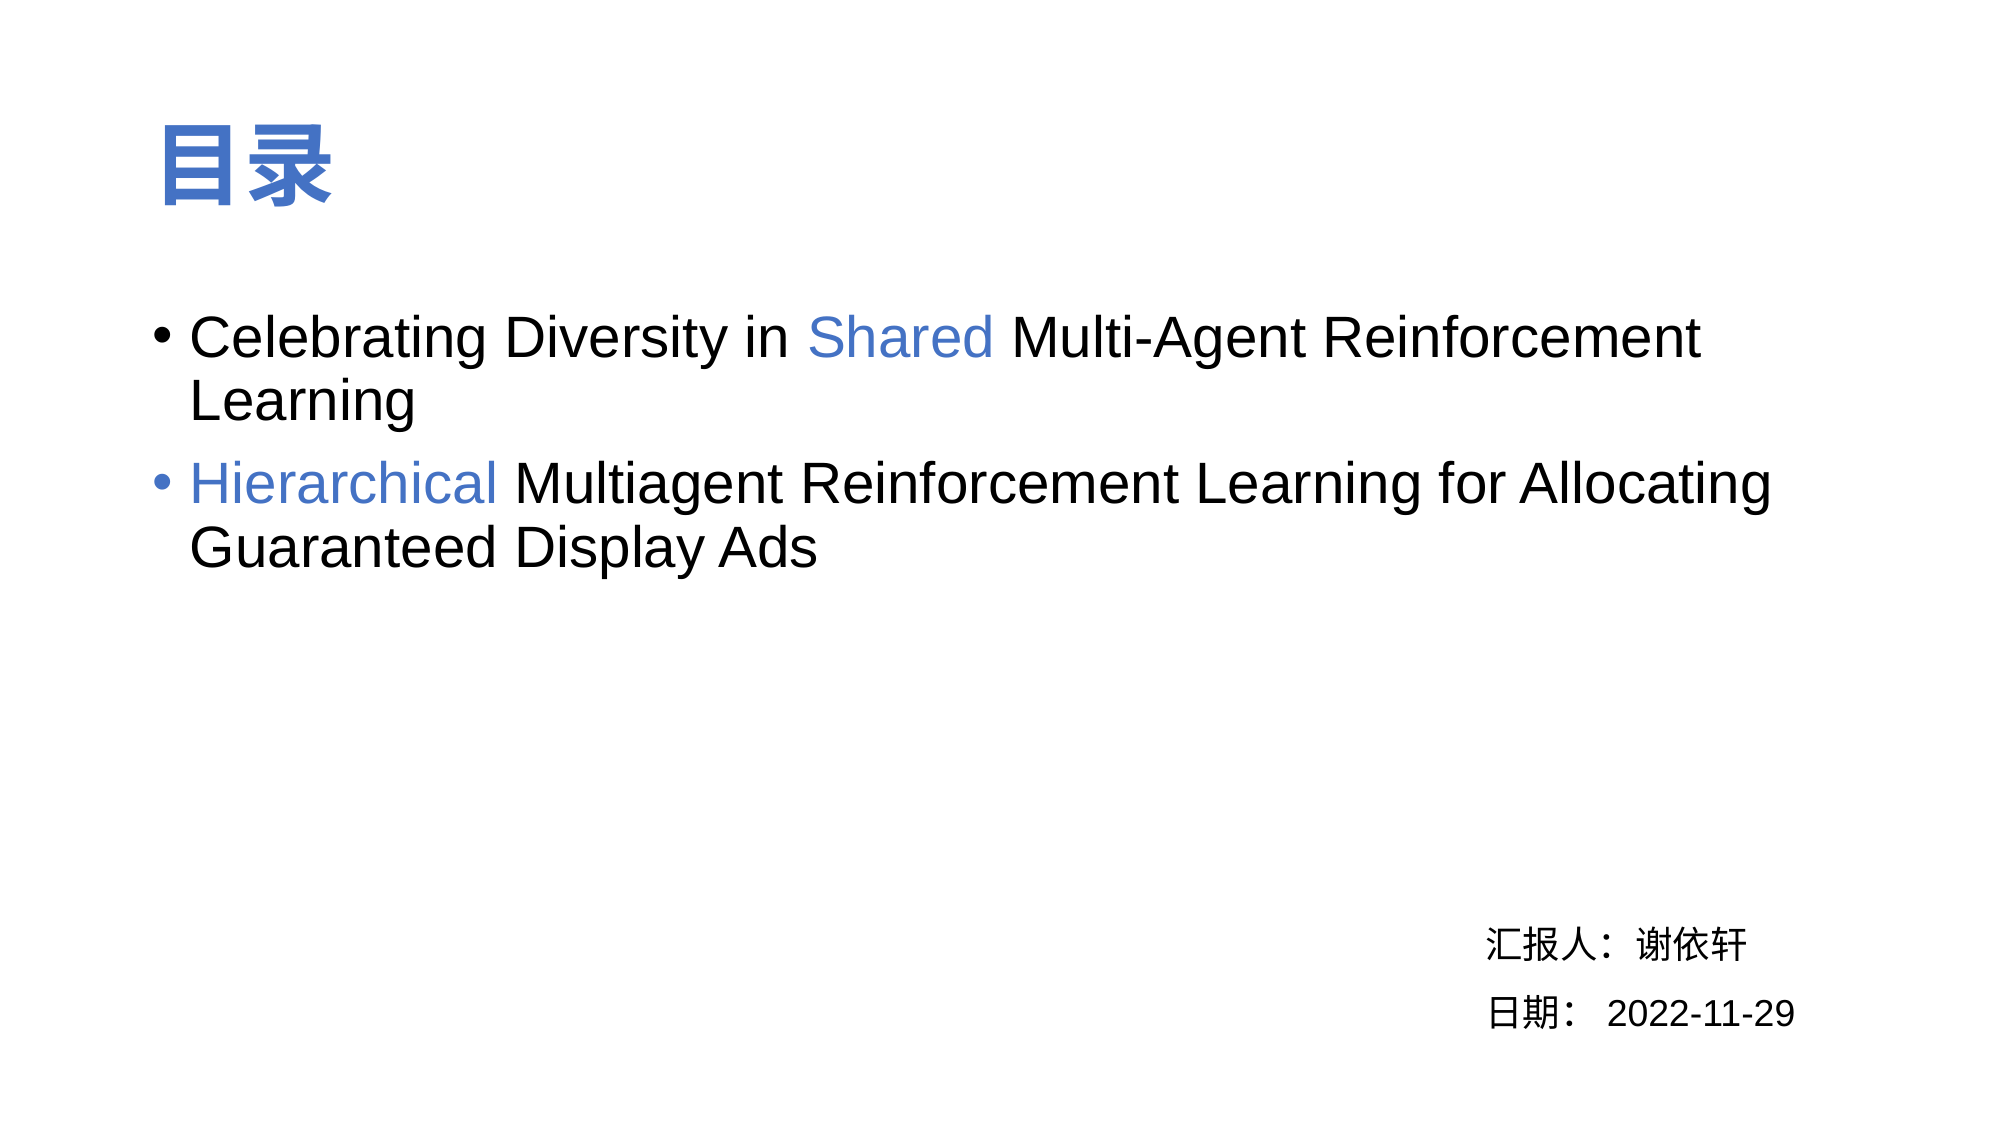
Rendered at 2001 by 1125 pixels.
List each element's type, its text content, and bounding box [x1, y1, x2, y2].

text_box 汇报人：谢依轩 日期：2022-11-29 [1470, 891, 1933, 1042]
title 目录 [137, 59, 1863, 278]
list Celebrating Diversity in Shared Multi-Agent Reinforcement Learning Hierarchical Multiagent Reinforcement Learning for Allocating Guaranteed Display Ads [137, 299, 1863, 1014]
